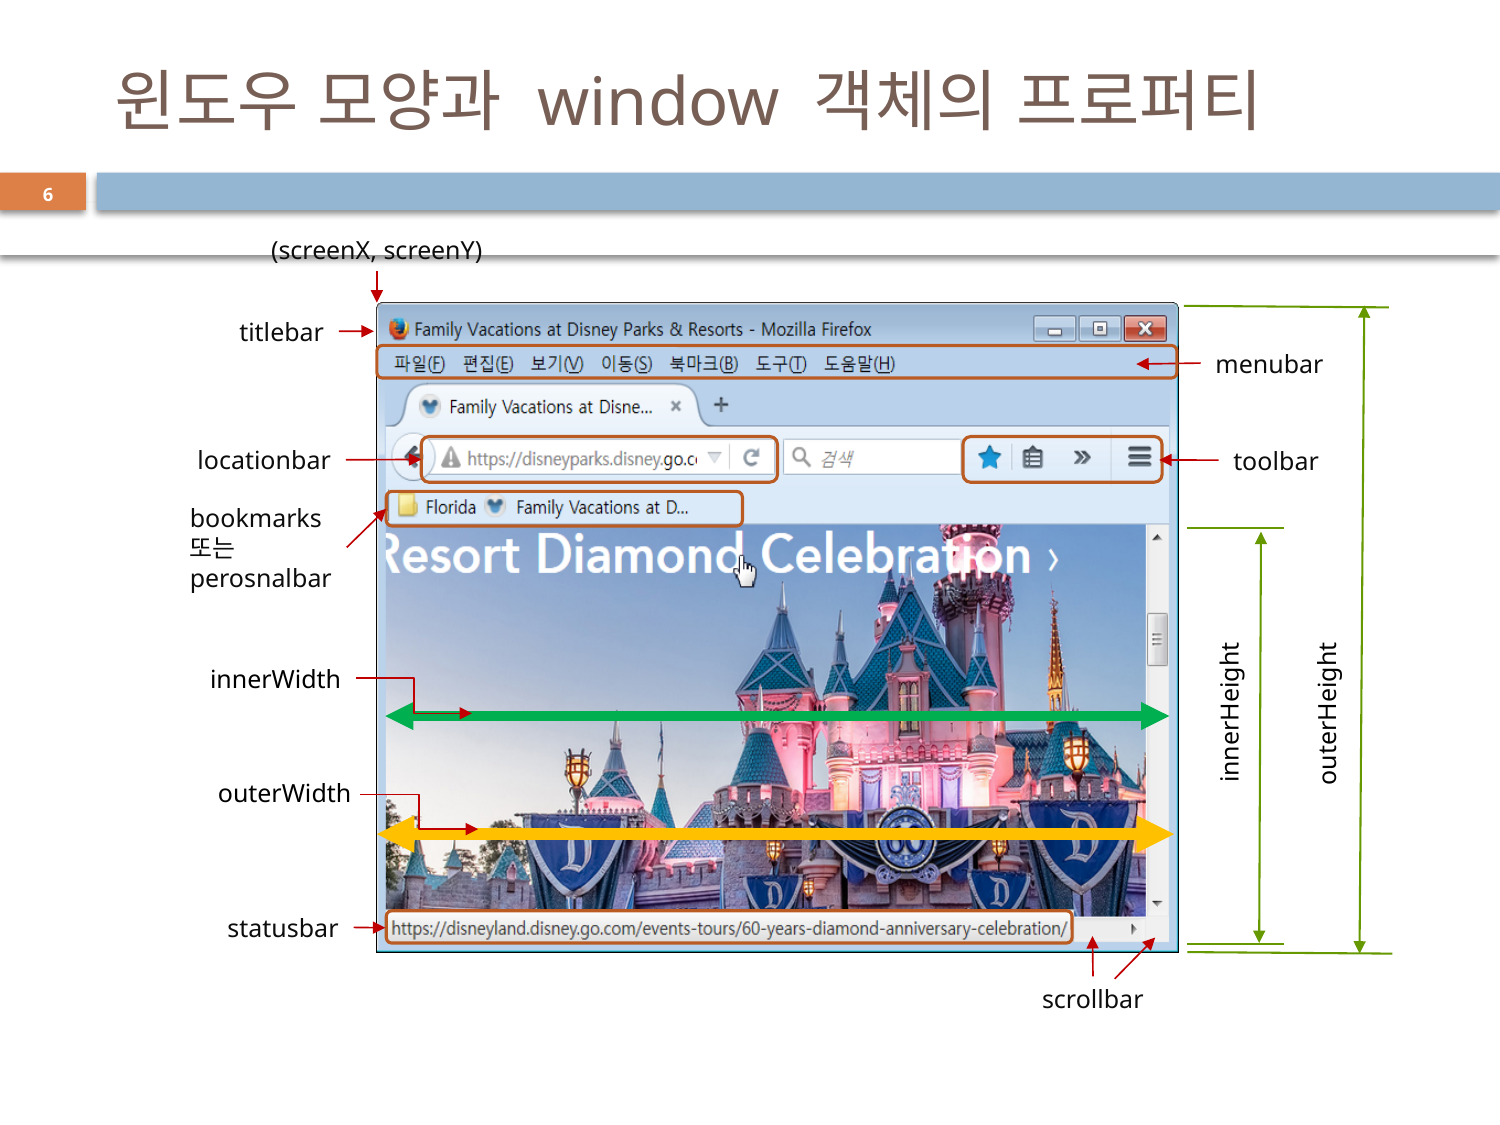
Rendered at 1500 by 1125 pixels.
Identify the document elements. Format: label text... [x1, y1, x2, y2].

title 윈도우 모양과 window 객체의 프로퍼티 [99, 37, 1438, 161]
slide_number 6 [4, 175, 92, 216]
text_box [177, 226, 1393, 1023]
